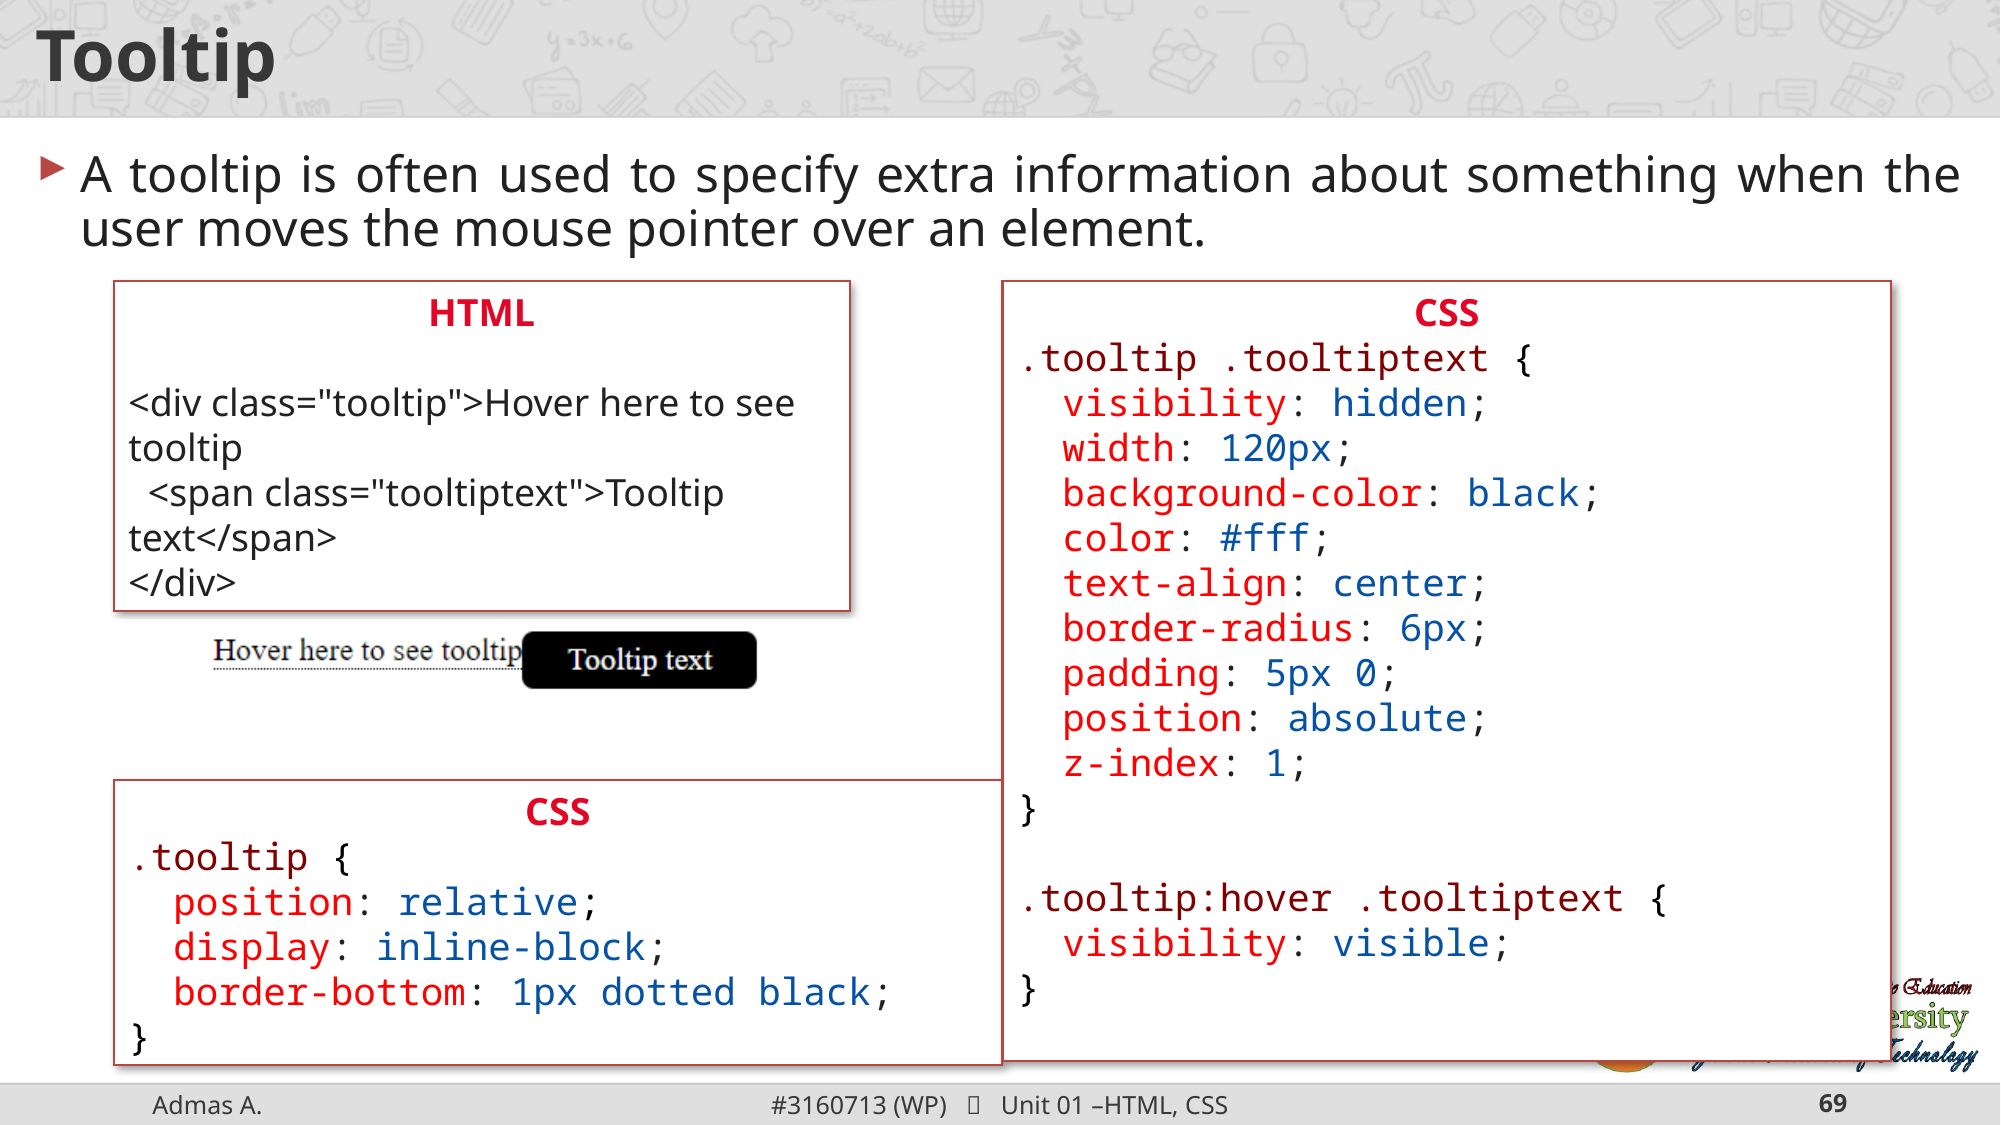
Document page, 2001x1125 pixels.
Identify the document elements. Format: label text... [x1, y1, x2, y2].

picture [34, 619, 970, 713]
text_box CSS .tooltip .tooltiptext { visibility: hidden; width: 120px; background-color: black; color: #fff; text-align: center; border-radius: 6px; padding: 5px 0; position: absolute; z-index: 1; } .tooltip:hover .tooltiptext { visibility: visible; } [1001, 280, 1892, 1062]
list A tooltip is often used to specify extra information about something when the user moves the mouse pointer over an element. [21, 141, 1979, 1084]
text_box CSS .tooltip { position: relative; display: inline-block; border-bottom: 1px dotted black; } [113, 779, 1001, 1066]
title Tooltip [0, 0, 2000, 117]
text_box HTML <div class="tooltip">Hover here to see tooltip <span class="tooltiptext">Tooltip text</span> </div> [113, 280, 851, 612]
